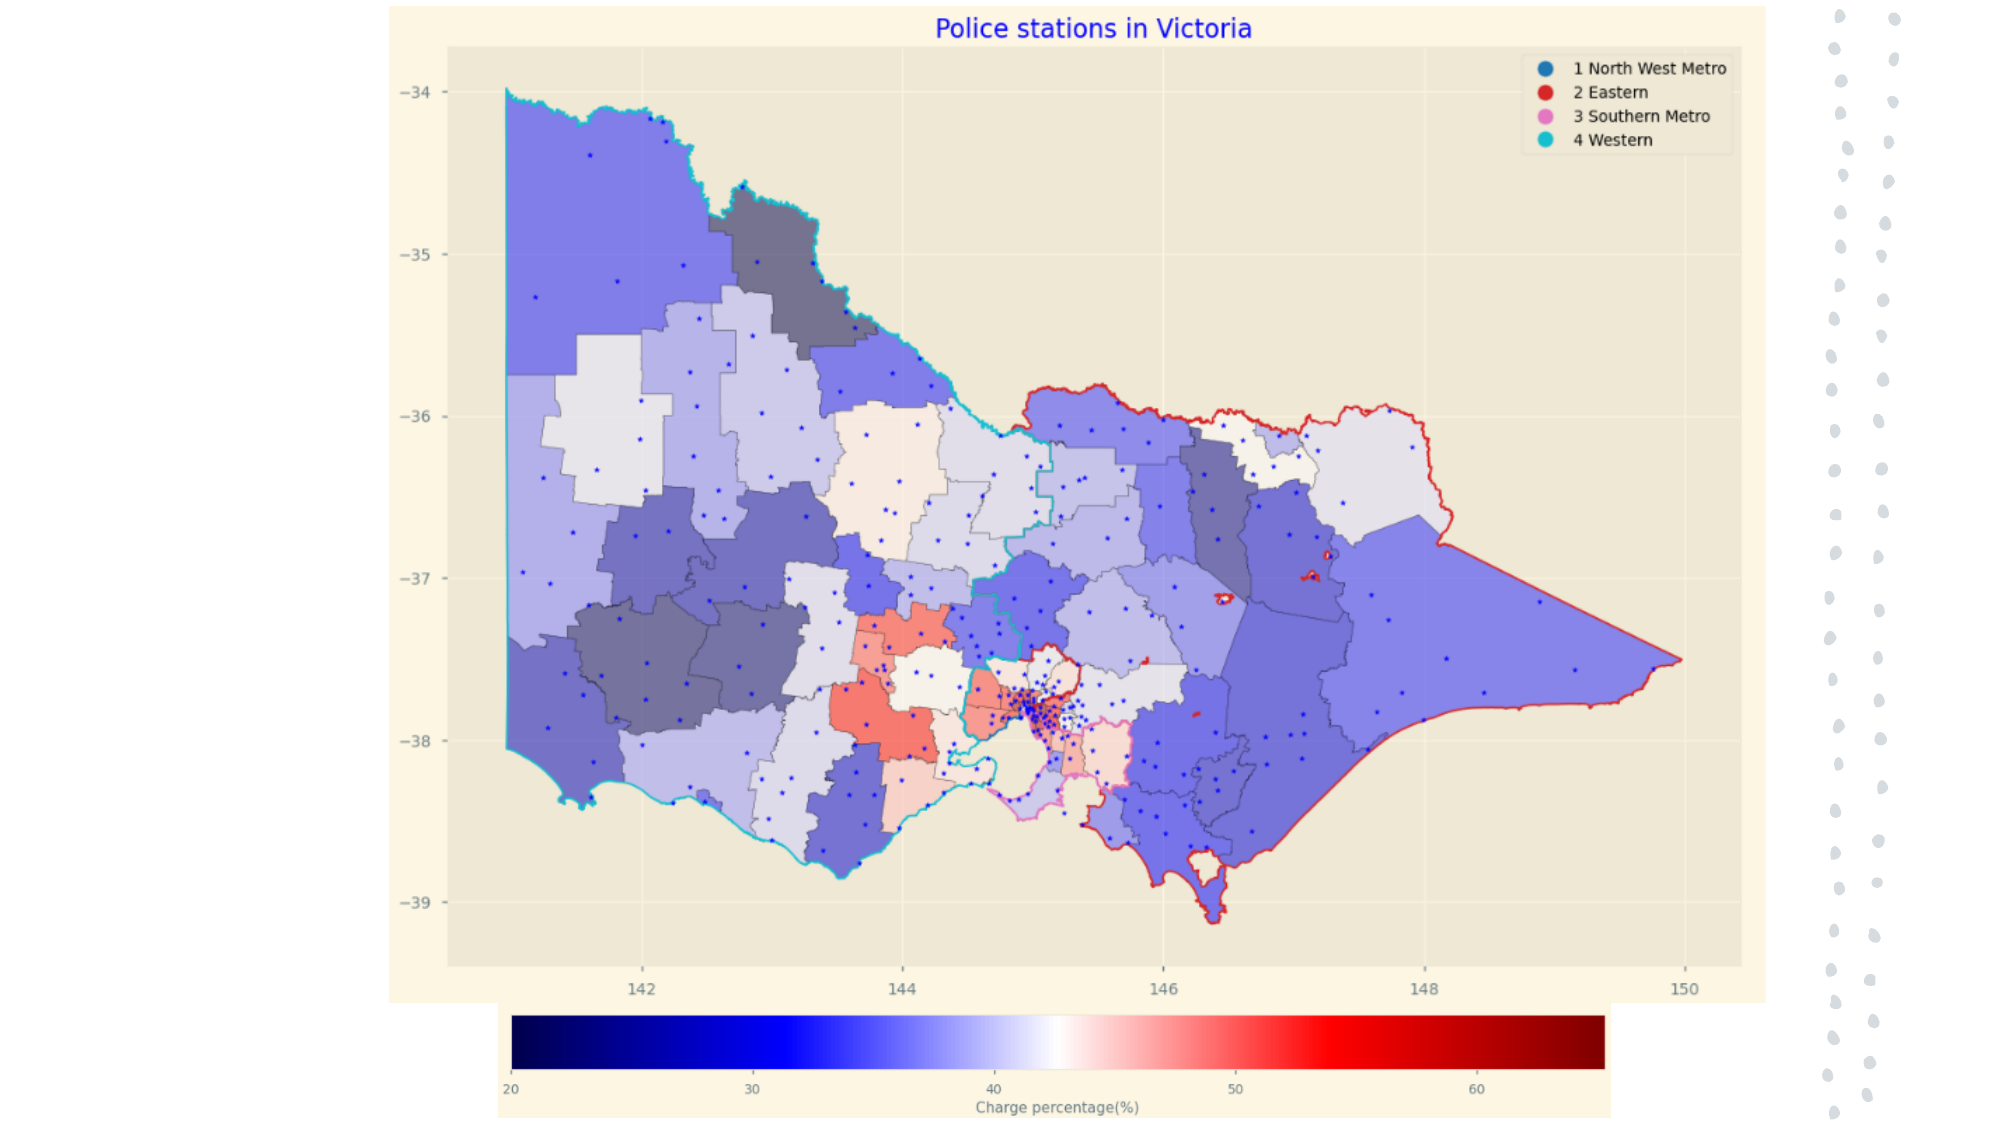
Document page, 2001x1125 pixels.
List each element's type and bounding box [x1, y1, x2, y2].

picture [389, 6, 1770, 1119]
